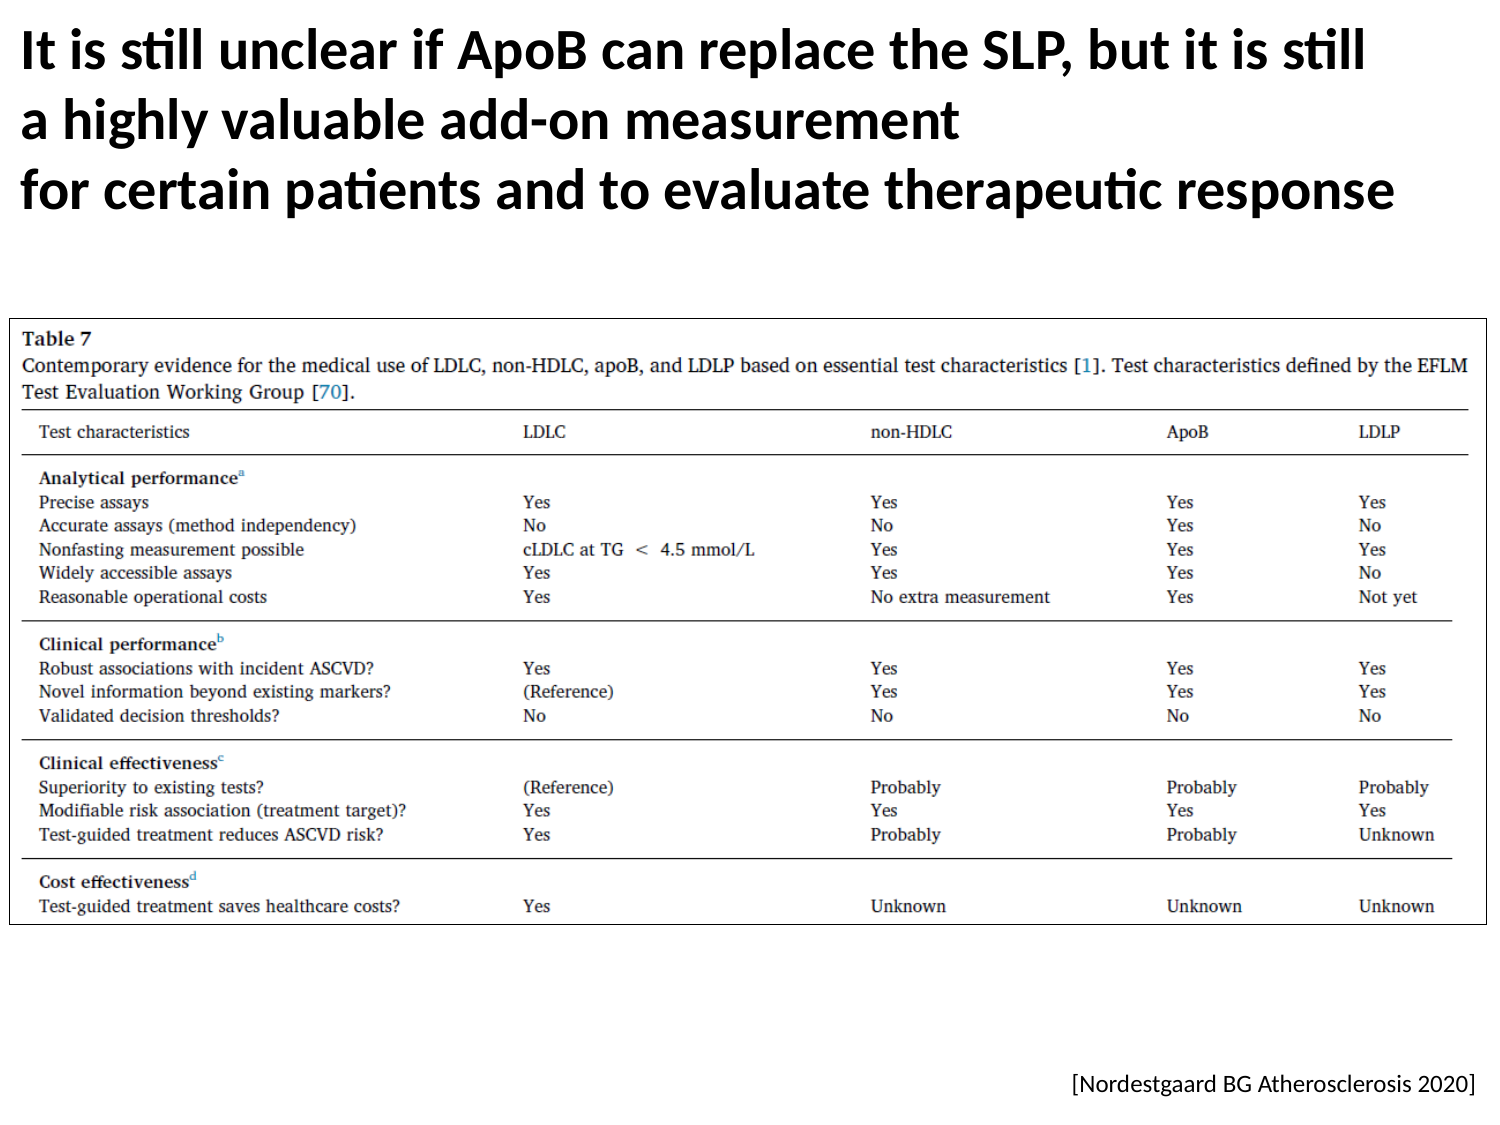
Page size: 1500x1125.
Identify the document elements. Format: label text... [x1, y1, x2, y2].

text_box [Nordestgaard BG Atherosclerosis 2020] [737, 1060, 1493, 1106]
picture [9, 318, 1487, 926]
text_box It is still unclear if ApoB can replace the SLP, but it is still a highly valuable add-on measurement for certain patients and to evaluate therapeutic response [5, 3, 1411, 229]
